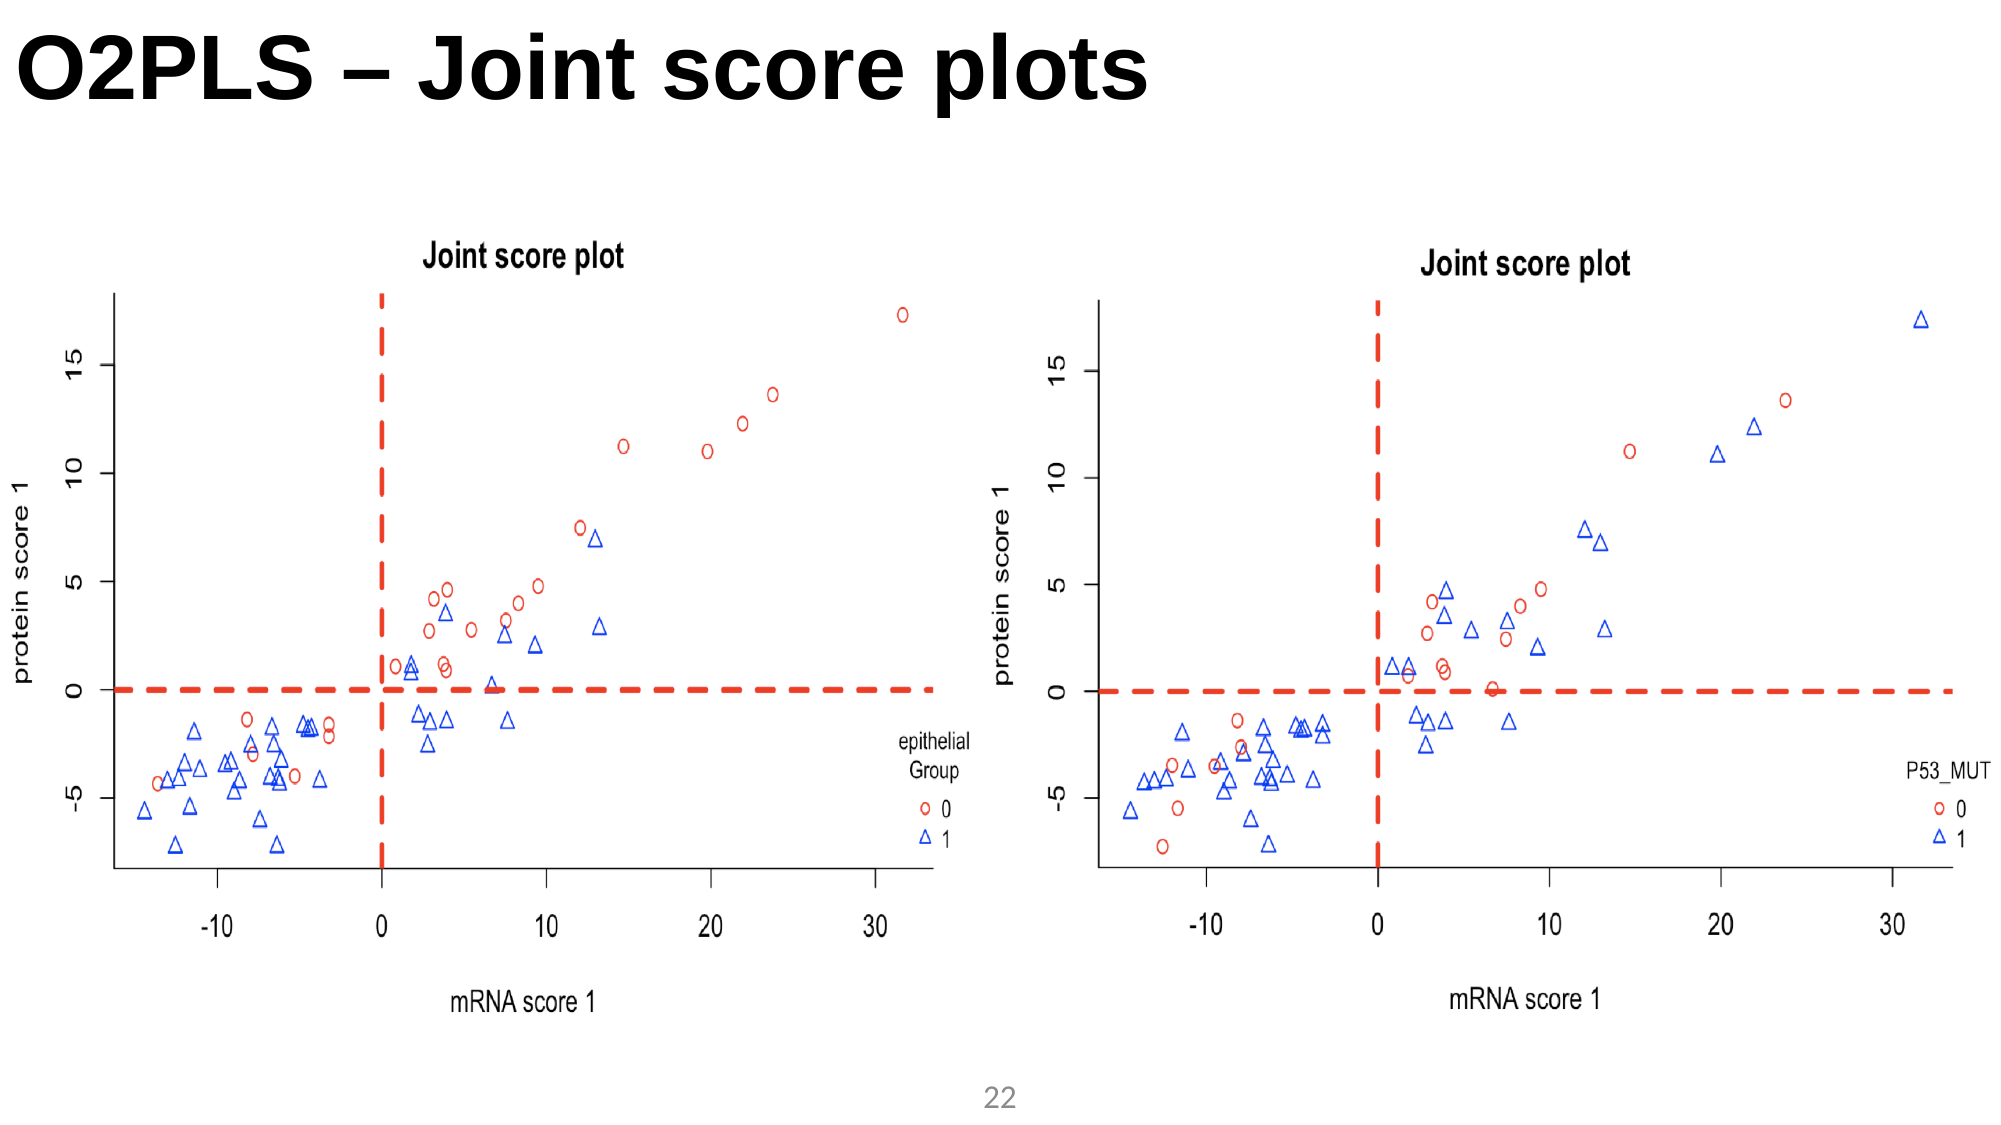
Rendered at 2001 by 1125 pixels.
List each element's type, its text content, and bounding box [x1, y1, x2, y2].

picture [0, 231, 2000, 1030]
title O2PLS – Joint score plots [0, 0, 1949, 141]
slide_number 22 [774, 1065, 1225, 1125]
